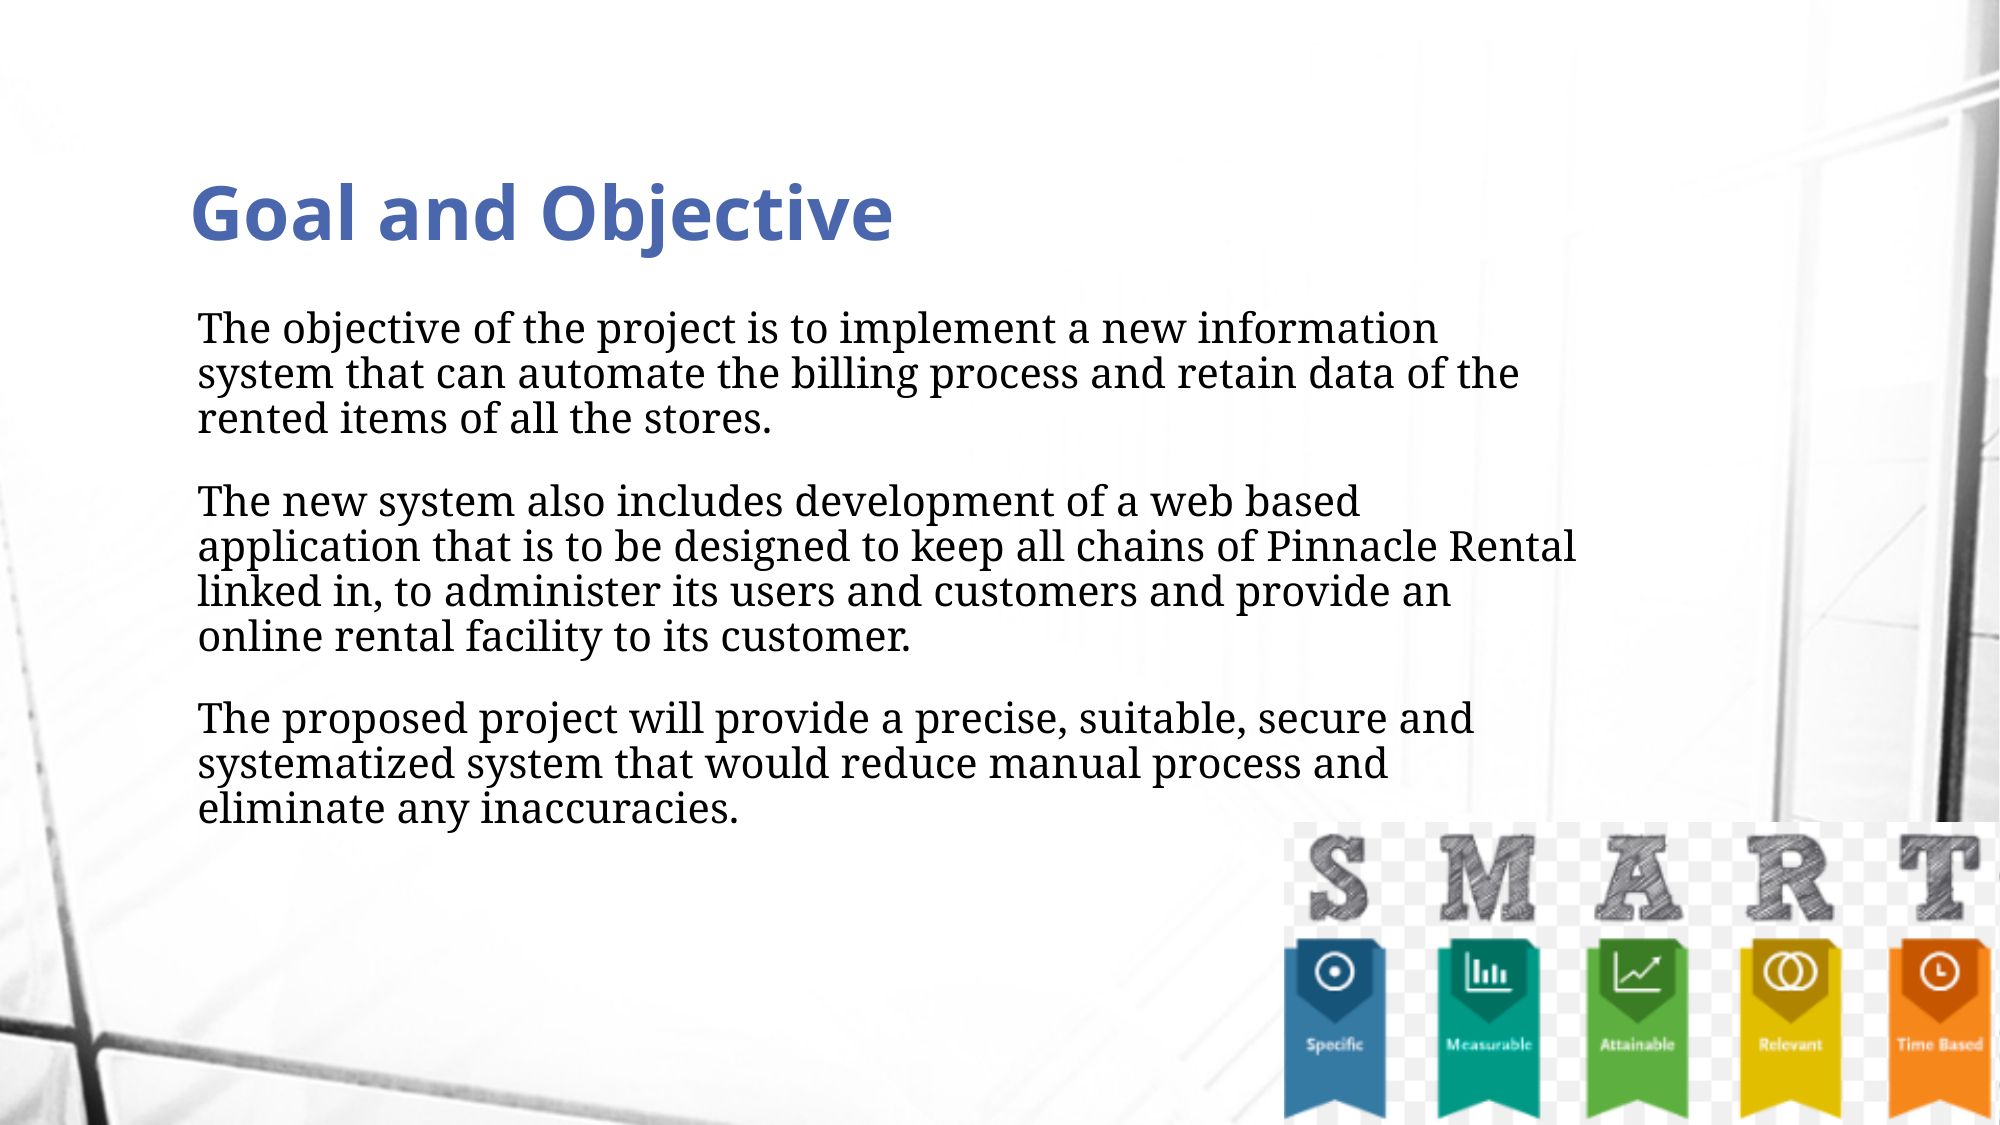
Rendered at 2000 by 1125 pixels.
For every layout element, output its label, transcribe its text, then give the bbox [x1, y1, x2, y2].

title Goal and Objective [174, 87, 1600, 263]
list The objective of the project is to implement a new information system that can automate the billing process and retain data of the rented items of all the stores. The new system also includes development of a web based application that is to be designed to keep all chains of Pinnacle Rental linked in, to administer its users and customers and provide an online rental facility to its customer. The proposed project will provide a precise, suitable, secure and systematized system that would reduce manual process and eliminate any inaccuracies. [174, 299, 1600, 988]
picture [0, 0, 2000, 1125]
